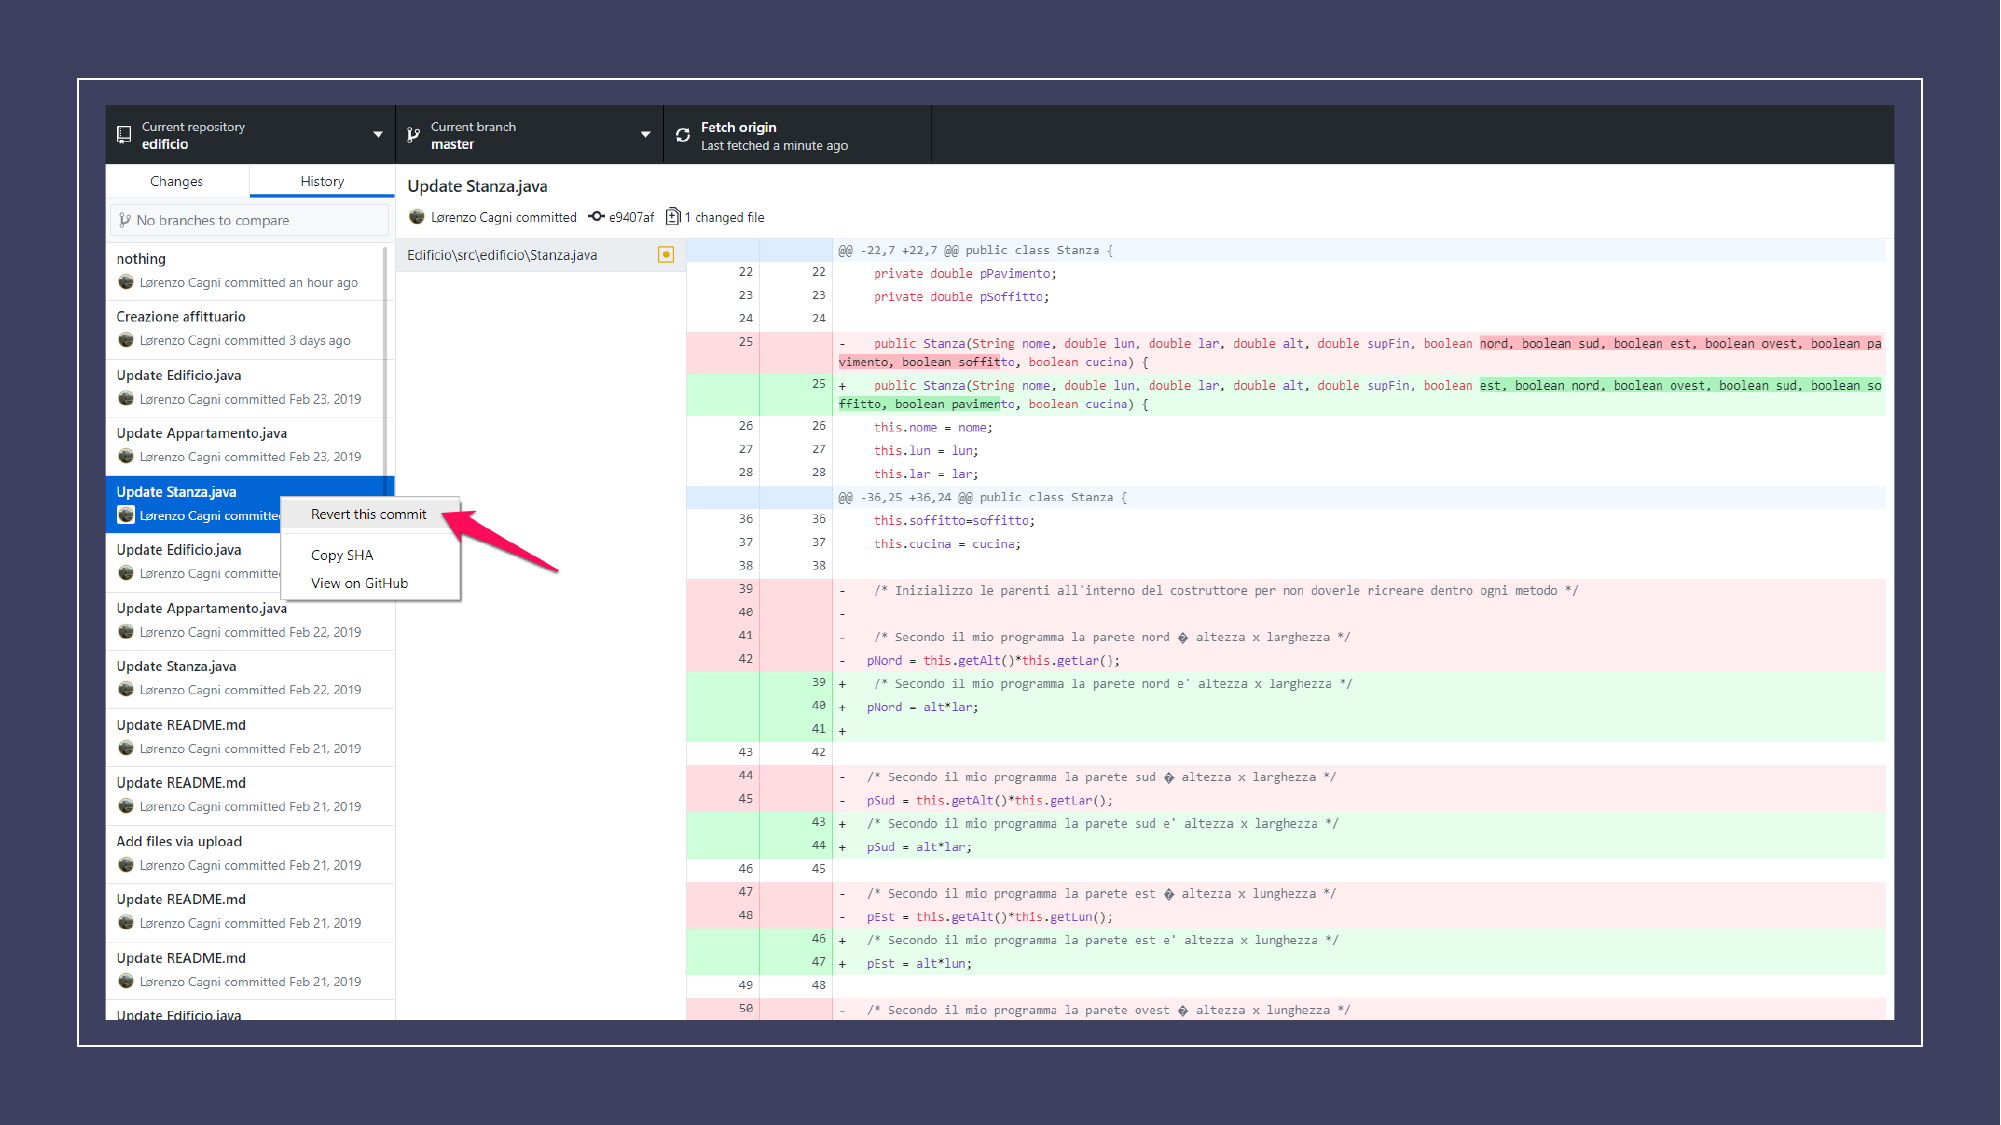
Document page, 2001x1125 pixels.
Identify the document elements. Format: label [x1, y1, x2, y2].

text_box [0, 0, 2000, 1125]
text_box [77, 78, 1923, 1047]
picture [105, 105, 1895, 1020]
